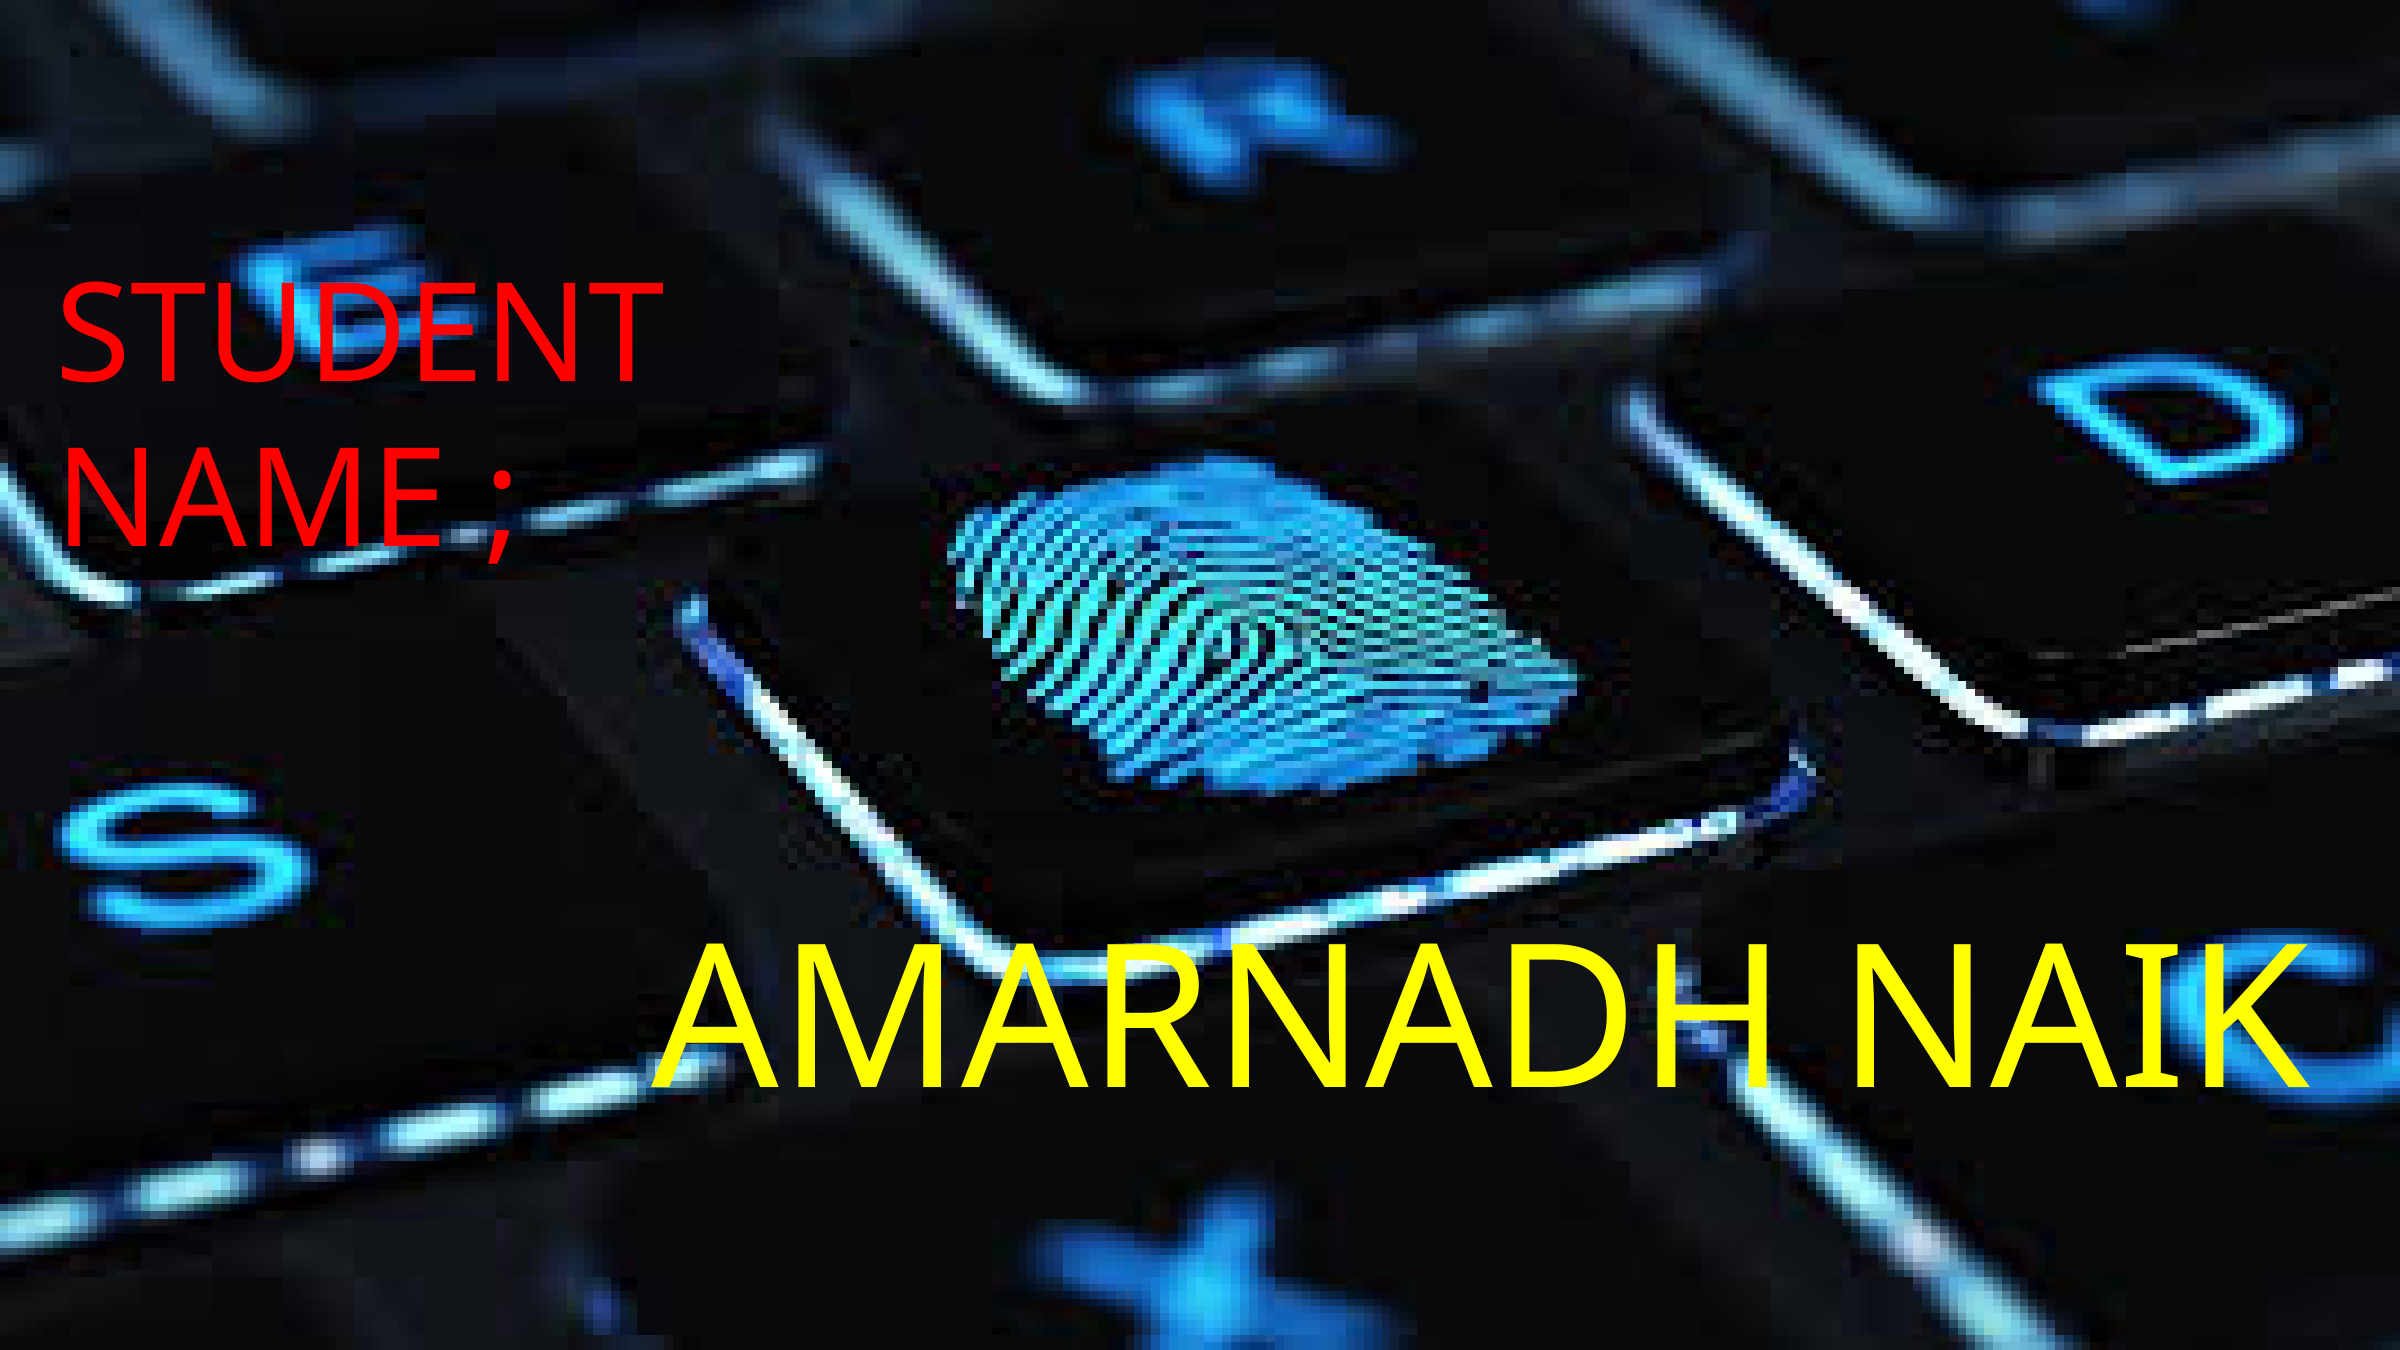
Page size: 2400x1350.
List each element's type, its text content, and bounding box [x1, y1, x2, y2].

text_box AMARNADH NAIK [637, 880, 2400, 1136]
picture [0, 0, 2400, 1350]
text_box STUDENT NAME ; [40, 236, 1181, 581]
